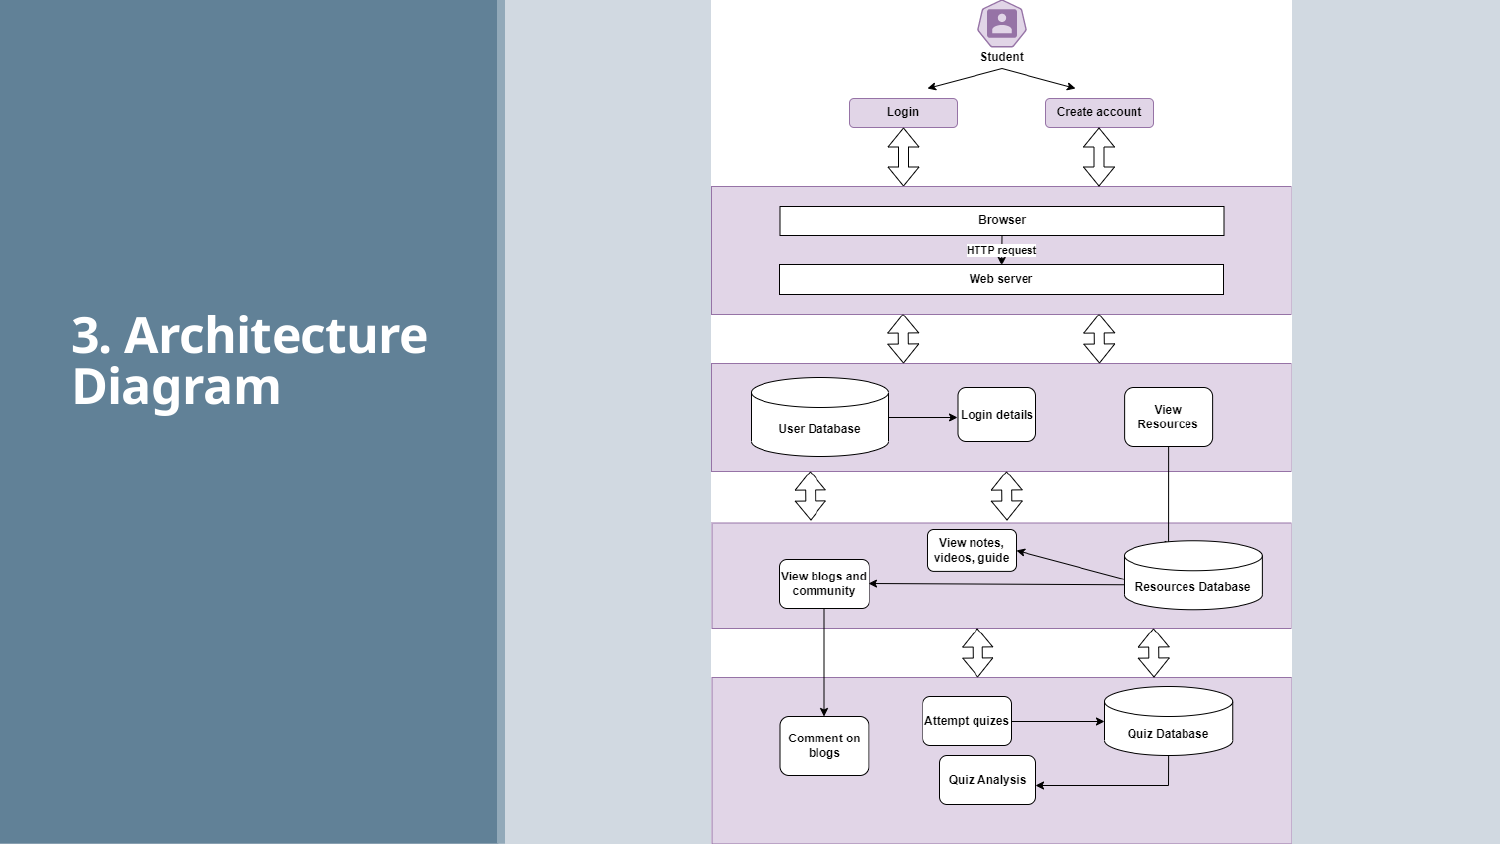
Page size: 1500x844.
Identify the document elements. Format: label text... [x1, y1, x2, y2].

title 3. Architecture Diagram [56, 73, 451, 422]
picture [710, 0, 1292, 844]
